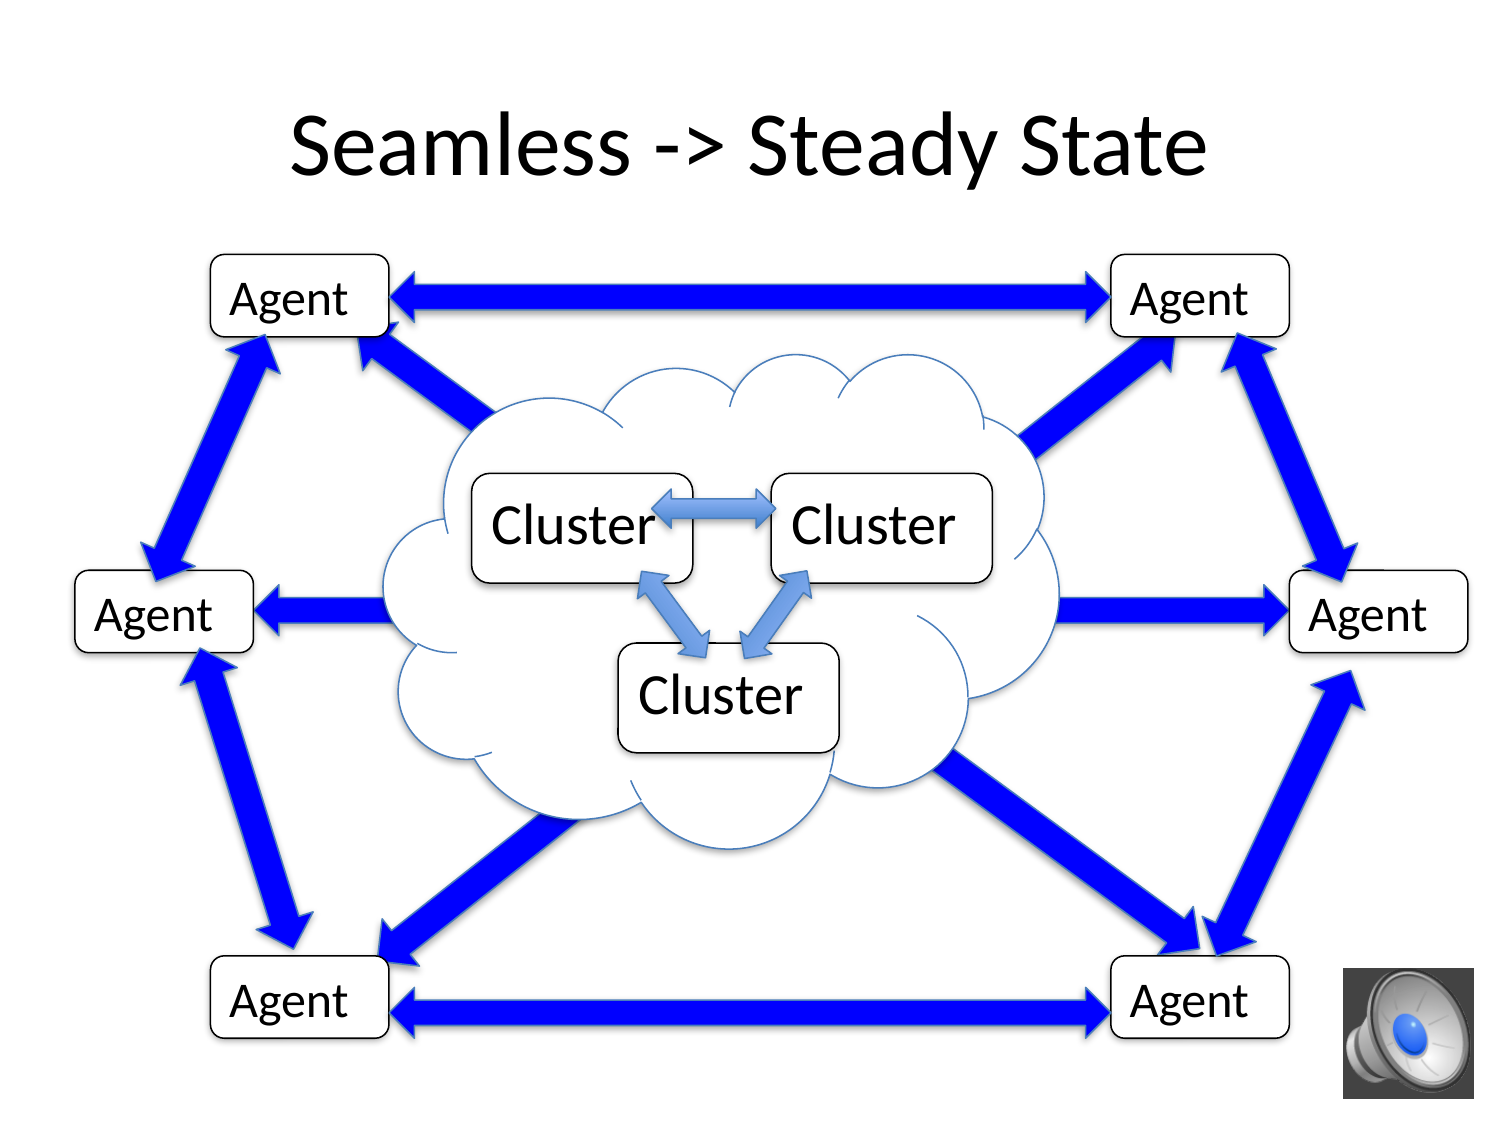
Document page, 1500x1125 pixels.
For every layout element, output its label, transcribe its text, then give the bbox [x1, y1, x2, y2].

text_box [636, 570, 711, 659]
text_box [651, 488, 777, 529]
text_box [936, 751, 1201, 954]
text_box [1201, 669, 1366, 957]
text_box Cluster [470, 472, 694, 584]
text_box [739, 570, 813, 660]
text_box Agent [209, 955, 390, 1040]
text_box [388, 986, 1112, 1039]
text_box [139, 333, 281, 583]
text_box Agent [209, 253, 390, 338]
text_box Agent [1110, 955, 1291, 1040]
text_box Agent [1288, 569, 1469, 654]
text_box [1018, 345, 1175, 460]
text_box [1060, 584, 1284, 637]
text_box [358, 334, 494, 431]
picture [1341, 966, 1476, 1101]
text_box [388, 270, 1112, 324]
text_box Cluster [617, 642, 840, 754]
text_box [382, 353, 1061, 850]
text_box [1220, 332, 1359, 583]
text_box Cluster [770, 472, 994, 584]
title Seamless -> Steady State [75, 45, 1425, 233]
text_box [392, 321, 400, 333]
text_box [179, 647, 314, 950]
text_box [377, 819, 572, 967]
text_box Agent [1110, 253, 1291, 338]
text_box [258, 584, 385, 637]
text_box Agent [74, 569, 255, 654]
